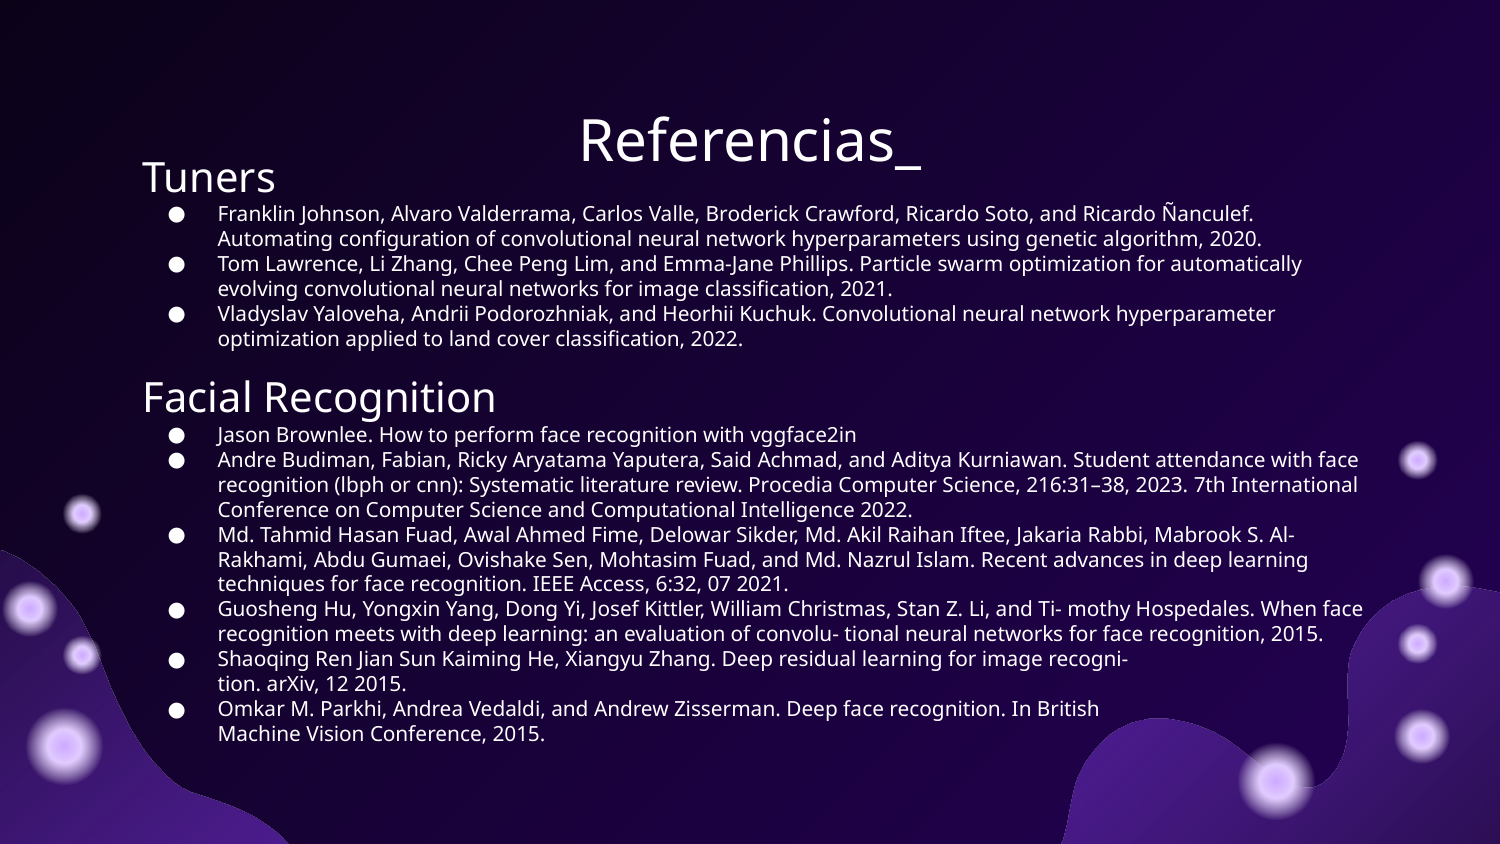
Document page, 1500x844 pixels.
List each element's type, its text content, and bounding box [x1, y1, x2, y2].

title Referencias_ [118, 88, 1382, 183]
list Tuners Franklin Johnson, Alvaro Valderrama, Carlos Valle, Broderick Crawford, Ricardo Soto, and Ricardo Ñanculef. Automating configuration of convolutional neural network hyperparameters using genetic algorithm, 2020. Tom Lawrence, Li Zhang, Chee Peng Lim, and Emma-Jane Phillips. Particle swarm optimization for automatically evolving convolutional neural networks for image classification, 2021. Vladyslav Yaloveha, Andrii Podorozhniak, and Heorhii Kuchuk. Convolutional neural network hyperparameter optimization applied to land cover classification, 2022. Facial Recognition Jason Brownlee. How to perform face recognition with vggface2in Andre Budiman, Fabian, Ricky Aryatama Yaputera, Said Achmad, and Aditya Kurniawan. Student attendance with face recognition (lbph or cnn): Systematic literature review. Procedia Computer Science, 216:31–38, 2023. 7th International Conference on Computer Science and Computational Intelligence 2022. Md. Tahmid Hasan Fuad, Awal Ahmed Fime, Delowar Sikder, Md. Akil Raihan Iftee, Jakaria Rabbi, Mabrook S. Al-Rakhami, Abdu Gumaei, Ovishake Sen, Mohtasim Fuad, and Md. Nazrul Islam. Recent advances in deep learning techniques for face recognition. IEEE Access, 6:32, 07 2021. Guosheng Hu, Yongxin Yang, Dong Yi, Josef Kittler, William Christmas, Stan Z. Li, and Ti- mothy Hospedales. When face recognition meets with deep learning: an evaluation of convolu- tional neural networks for face recognition, 2015. Shaoqing Ren Jian Sun Kaiming He, Xiangyu Zhang. Deep residual learning for image recogni- tion. arXiv, 12 2015. Omkar M. Parkhi, Andrea Vedaldi, and Andrew Zisserman. Deep face recognition. In British Machine Vision Conference, 2015. [127, 135, 1392, 696]
